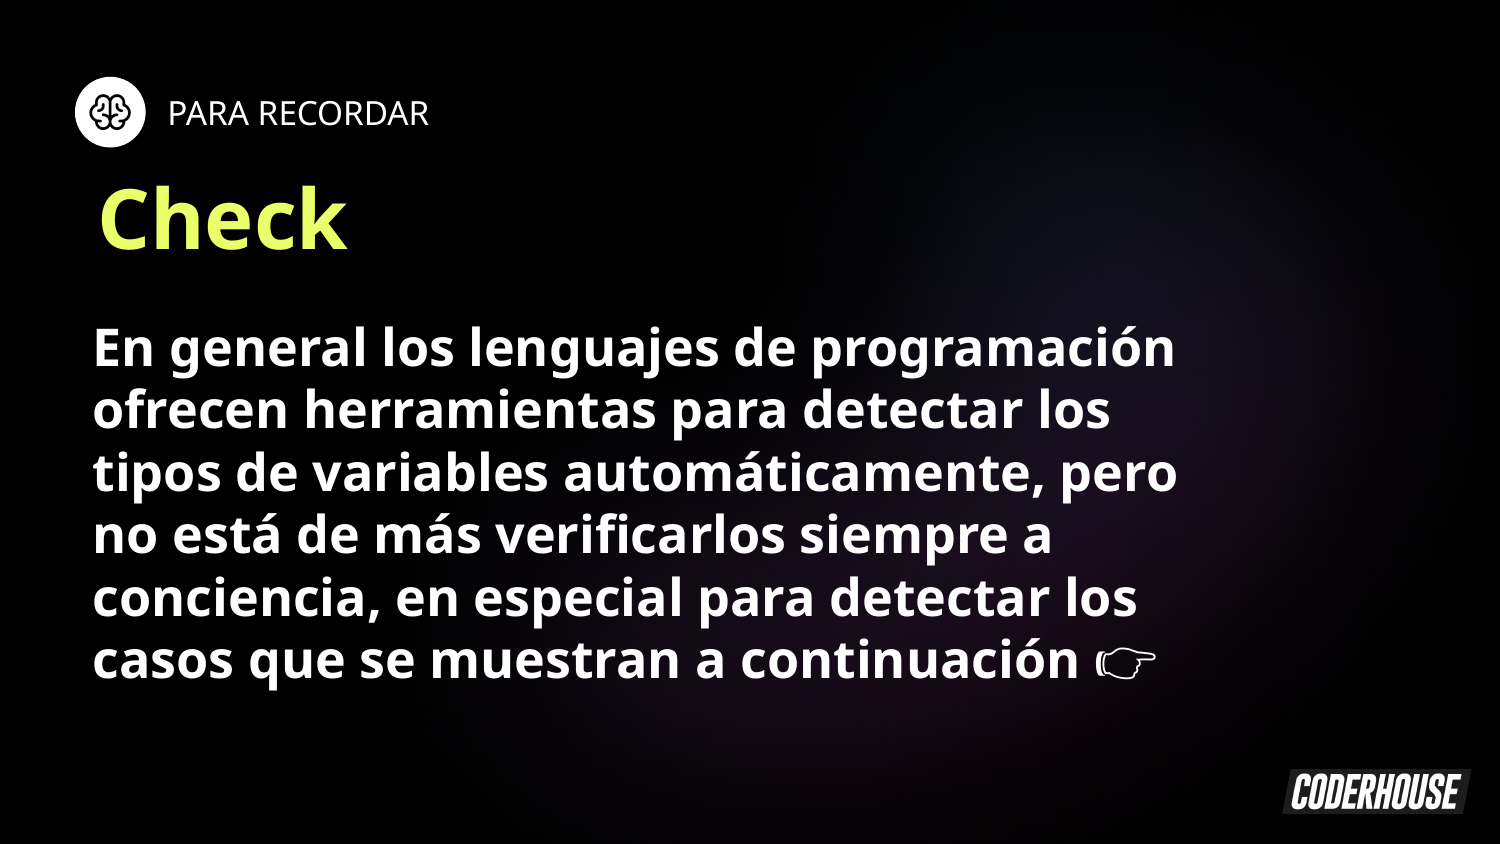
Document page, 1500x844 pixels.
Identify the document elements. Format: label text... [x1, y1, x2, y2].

text_box En general los lenguajes de programación ofrecen herramientas para detectar los tipos de variables automáticamente, pero no está de más verificarlos siempre a conciencia, en especial para detectar los casos que se muestran a continuación 👉 [77, 299, 1254, 830]
text_box Check [82, 162, 1282, 463]
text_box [74, 76, 146, 148]
text_box PARA RECORDAR [152, 76, 632, 147]
picture [0, 0, 1500, 844]
